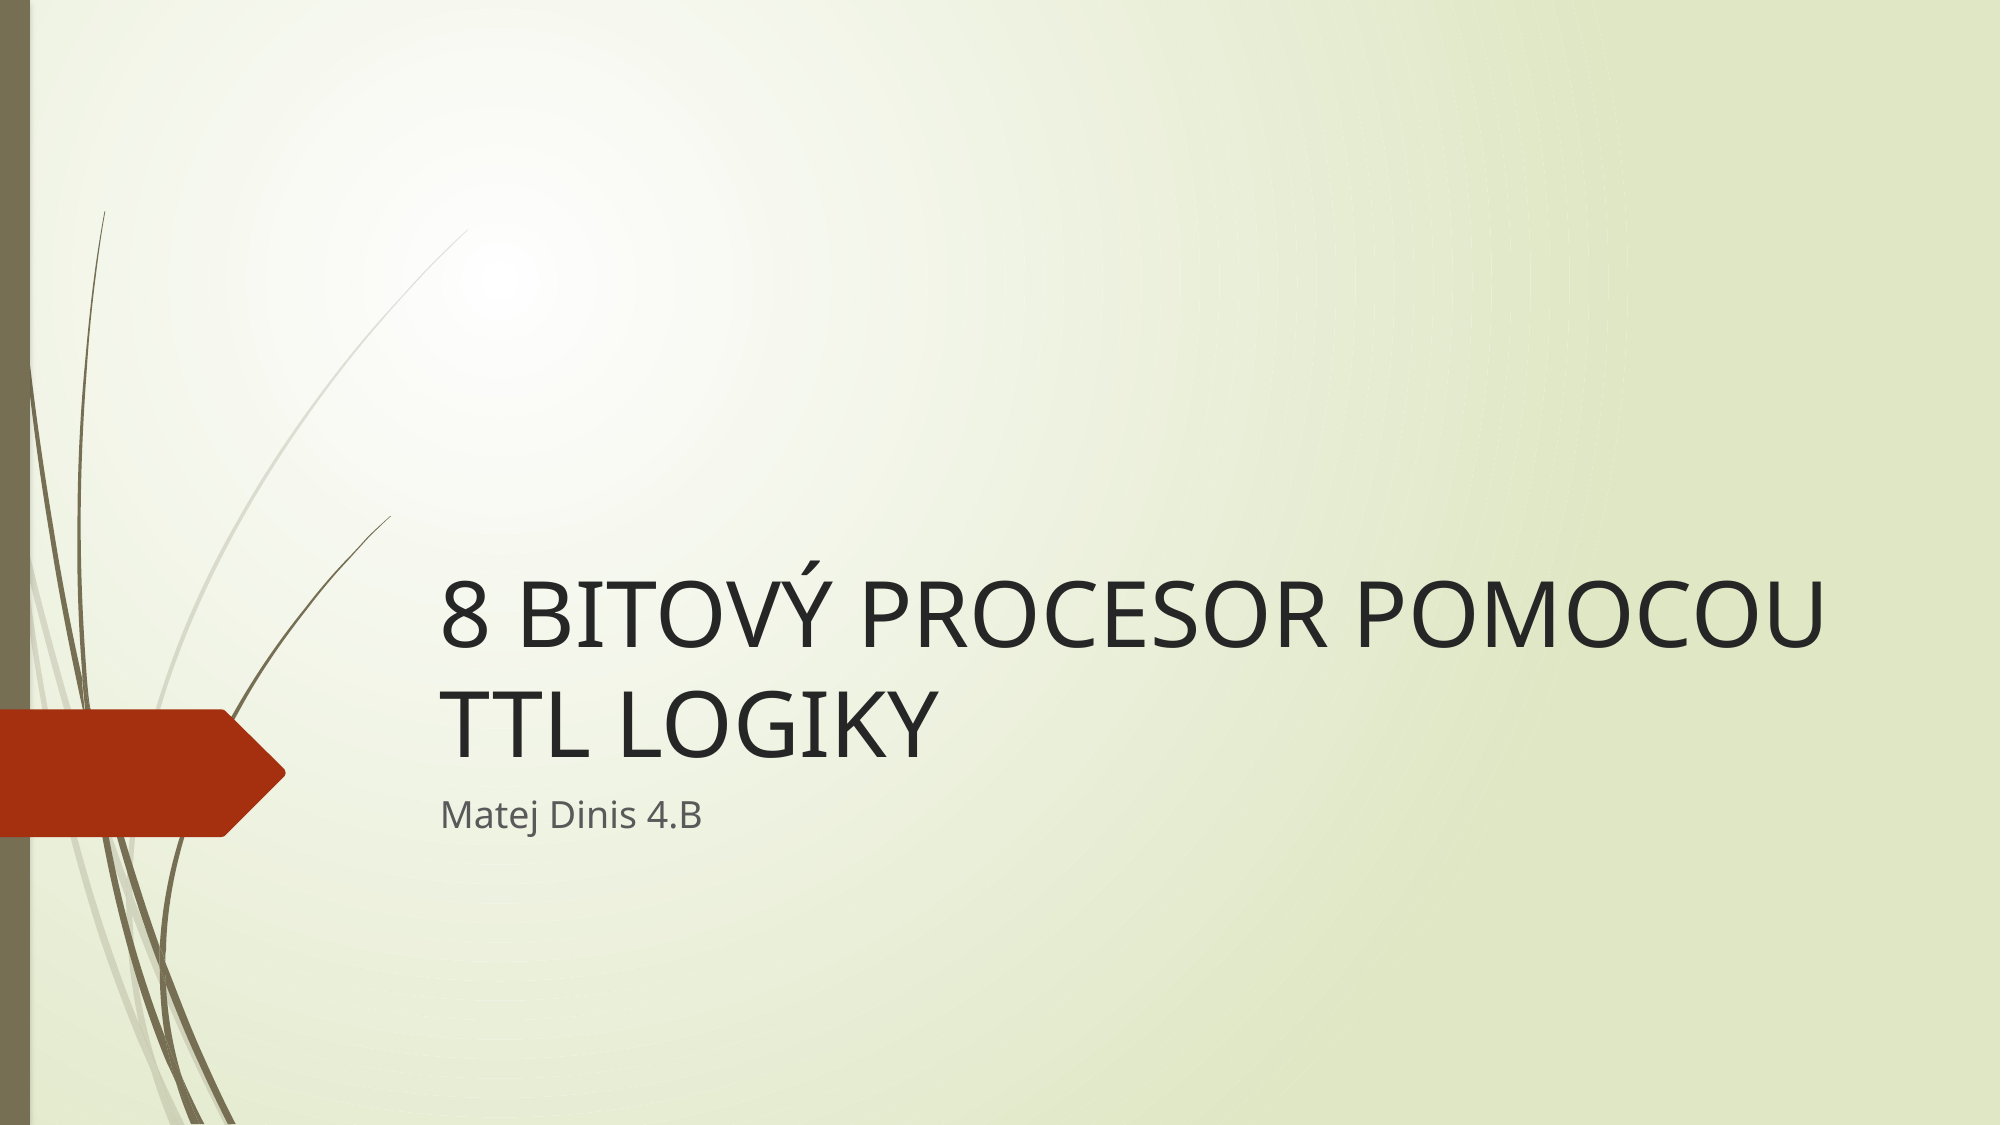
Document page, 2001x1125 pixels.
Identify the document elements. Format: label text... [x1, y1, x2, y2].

subtitle Matej Dinis 4.B [424, 783, 1888, 969]
title 8 BITOVÝ PROCESOR POMOCOU TTL LOGIKY [424, 412, 1888, 783]
